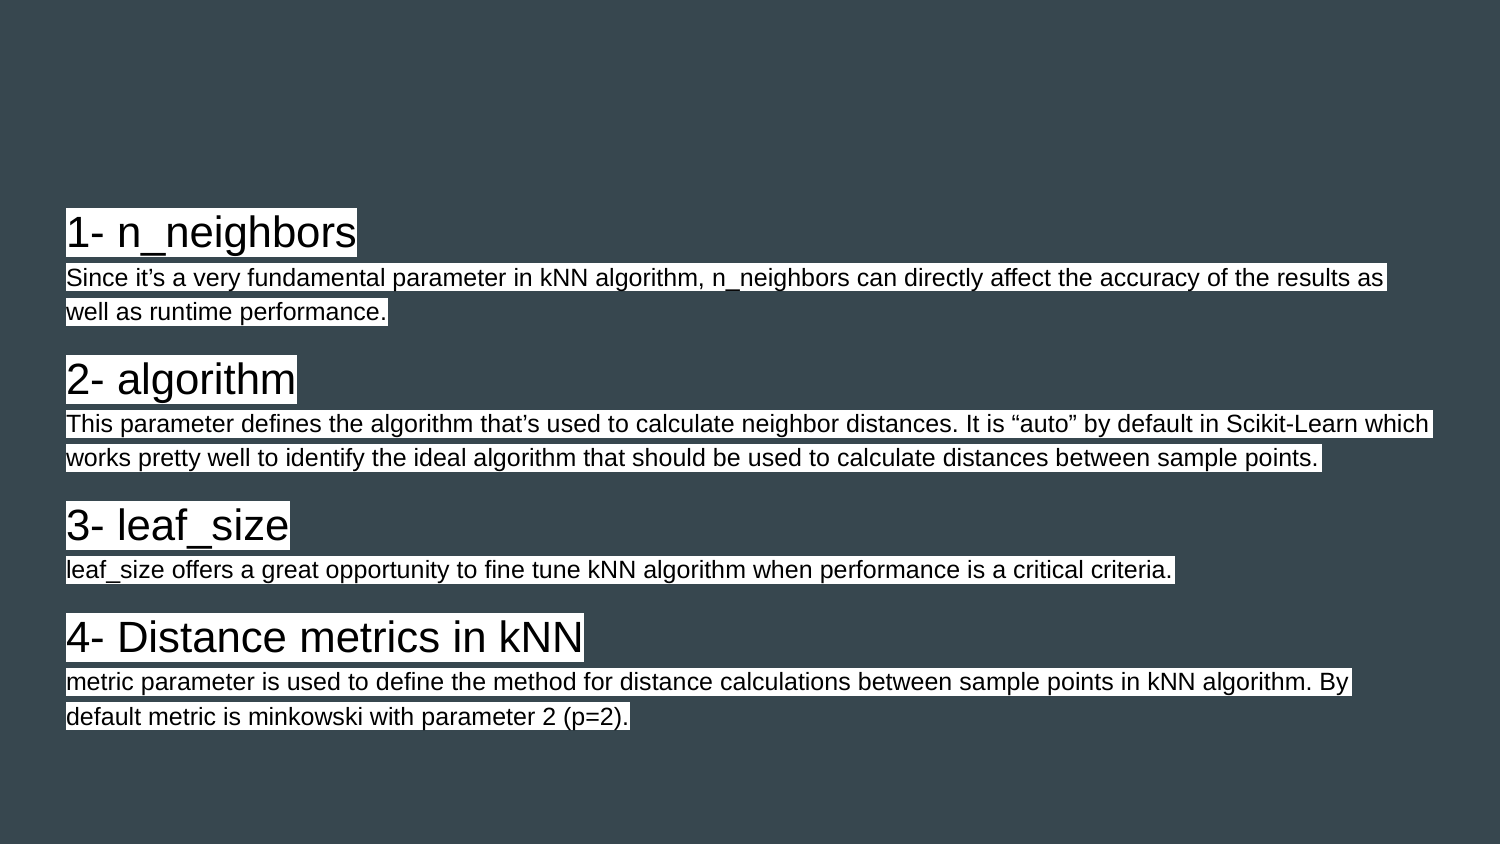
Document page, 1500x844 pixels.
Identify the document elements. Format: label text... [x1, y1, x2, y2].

list 1- n_neighbors Since it’s a very fundamental parameter in kNN algorithm, n_neighbors can directly affect the accuracy of the results as well as runtime performance. 2- algorithm This parameter defines the algorithm that’s used to calculate neighbor distances. It is “auto” by default in Scikit-Learn which works pretty well to identify the ideal algorithm that should be used to calculate distances between sample points. 3- leaf_size leaf_size offers a great opportunity to fine tune kNN algorithm when performance is a critical criteria. 4- Distance metrics in kNN metric parameter is used to define the method for distance calculations between sample points in kNN algorithm. By default metric is minkowski with parameter 2 (p=2). [51, 189, 1449, 750]
